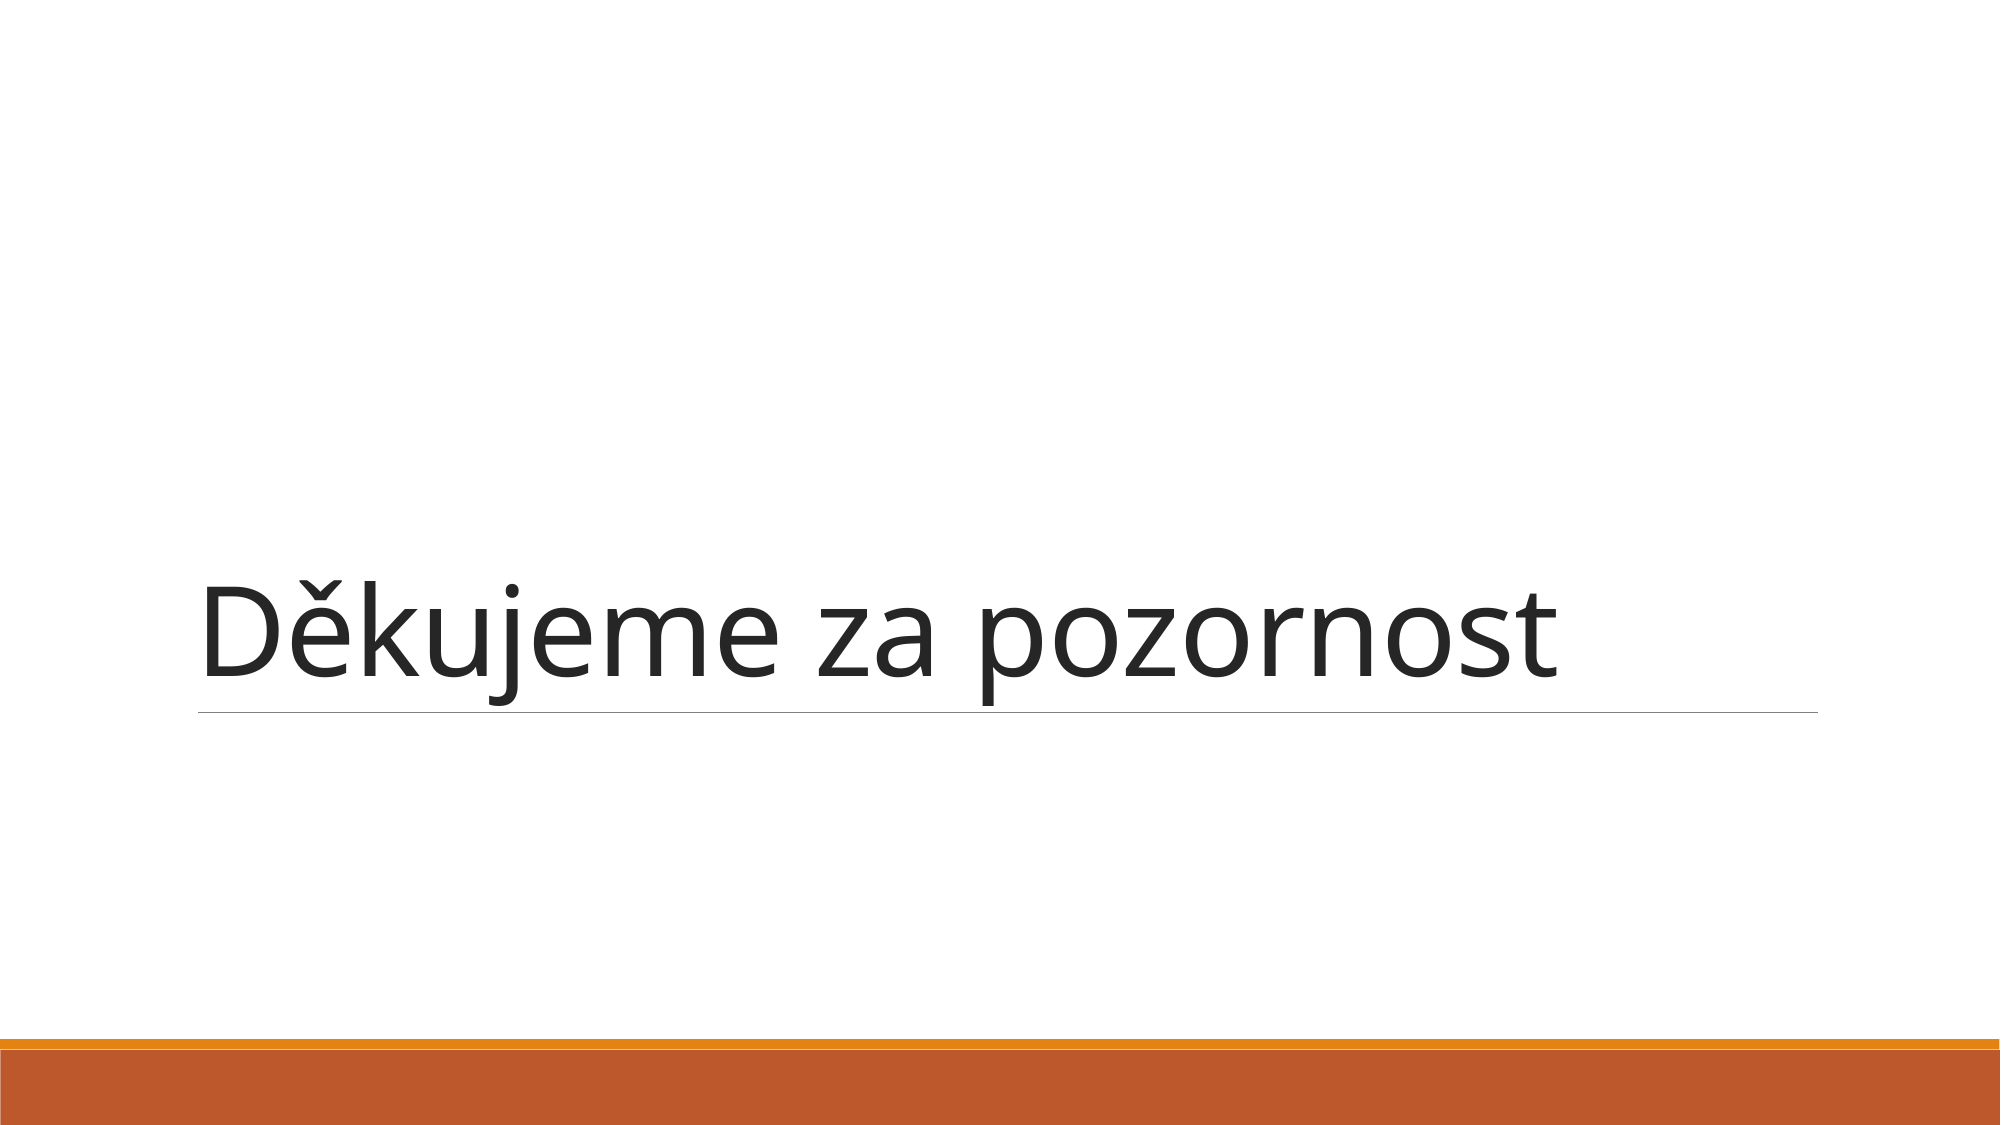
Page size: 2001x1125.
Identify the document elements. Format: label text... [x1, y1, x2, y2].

title Děkujeme za pozornost [180, 124, 1830, 710]
